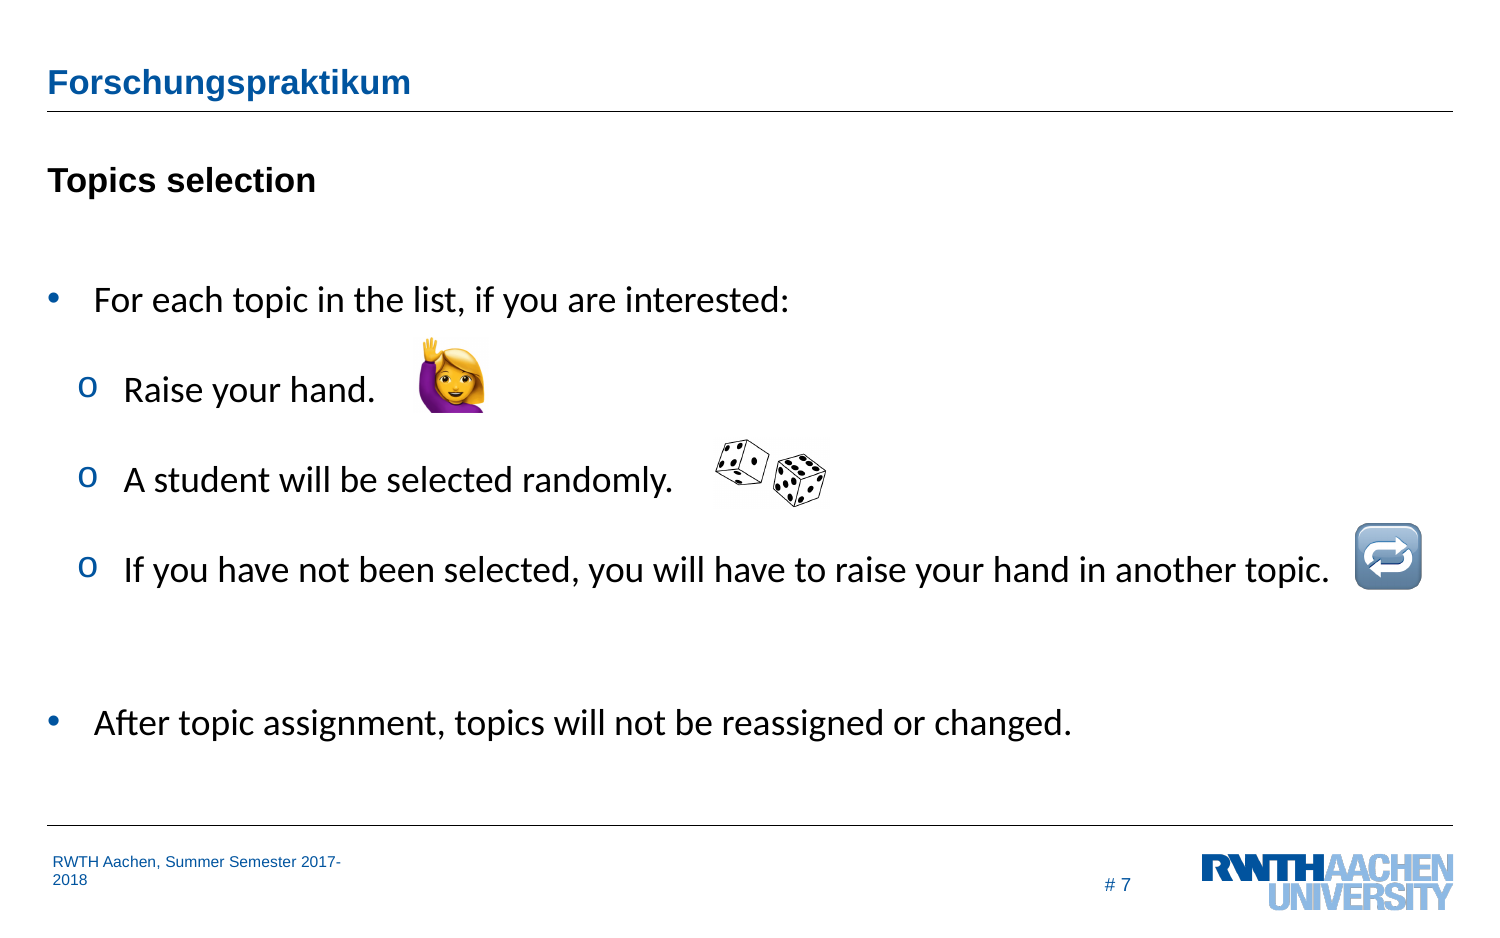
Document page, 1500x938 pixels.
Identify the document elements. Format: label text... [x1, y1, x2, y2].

picture [413, 337, 489, 413]
title Forschungspraktikum [47, 27, 1453, 102]
list For each topic in the list, if you are interested: Raise your hand. A student will be selected randomly. If you have not been selected, you will have to raise your hand in another topic. After topic assignment, topics will not be reassigned or changed. [47, 230, 1453, 819]
picture [1181, 826, 1474, 938]
list Topics selection [47, 157, 1453, 192]
picture [713, 437, 830, 509]
picture [1351, 519, 1425, 593]
slide_number # 7 [1090, 854, 1241, 905]
